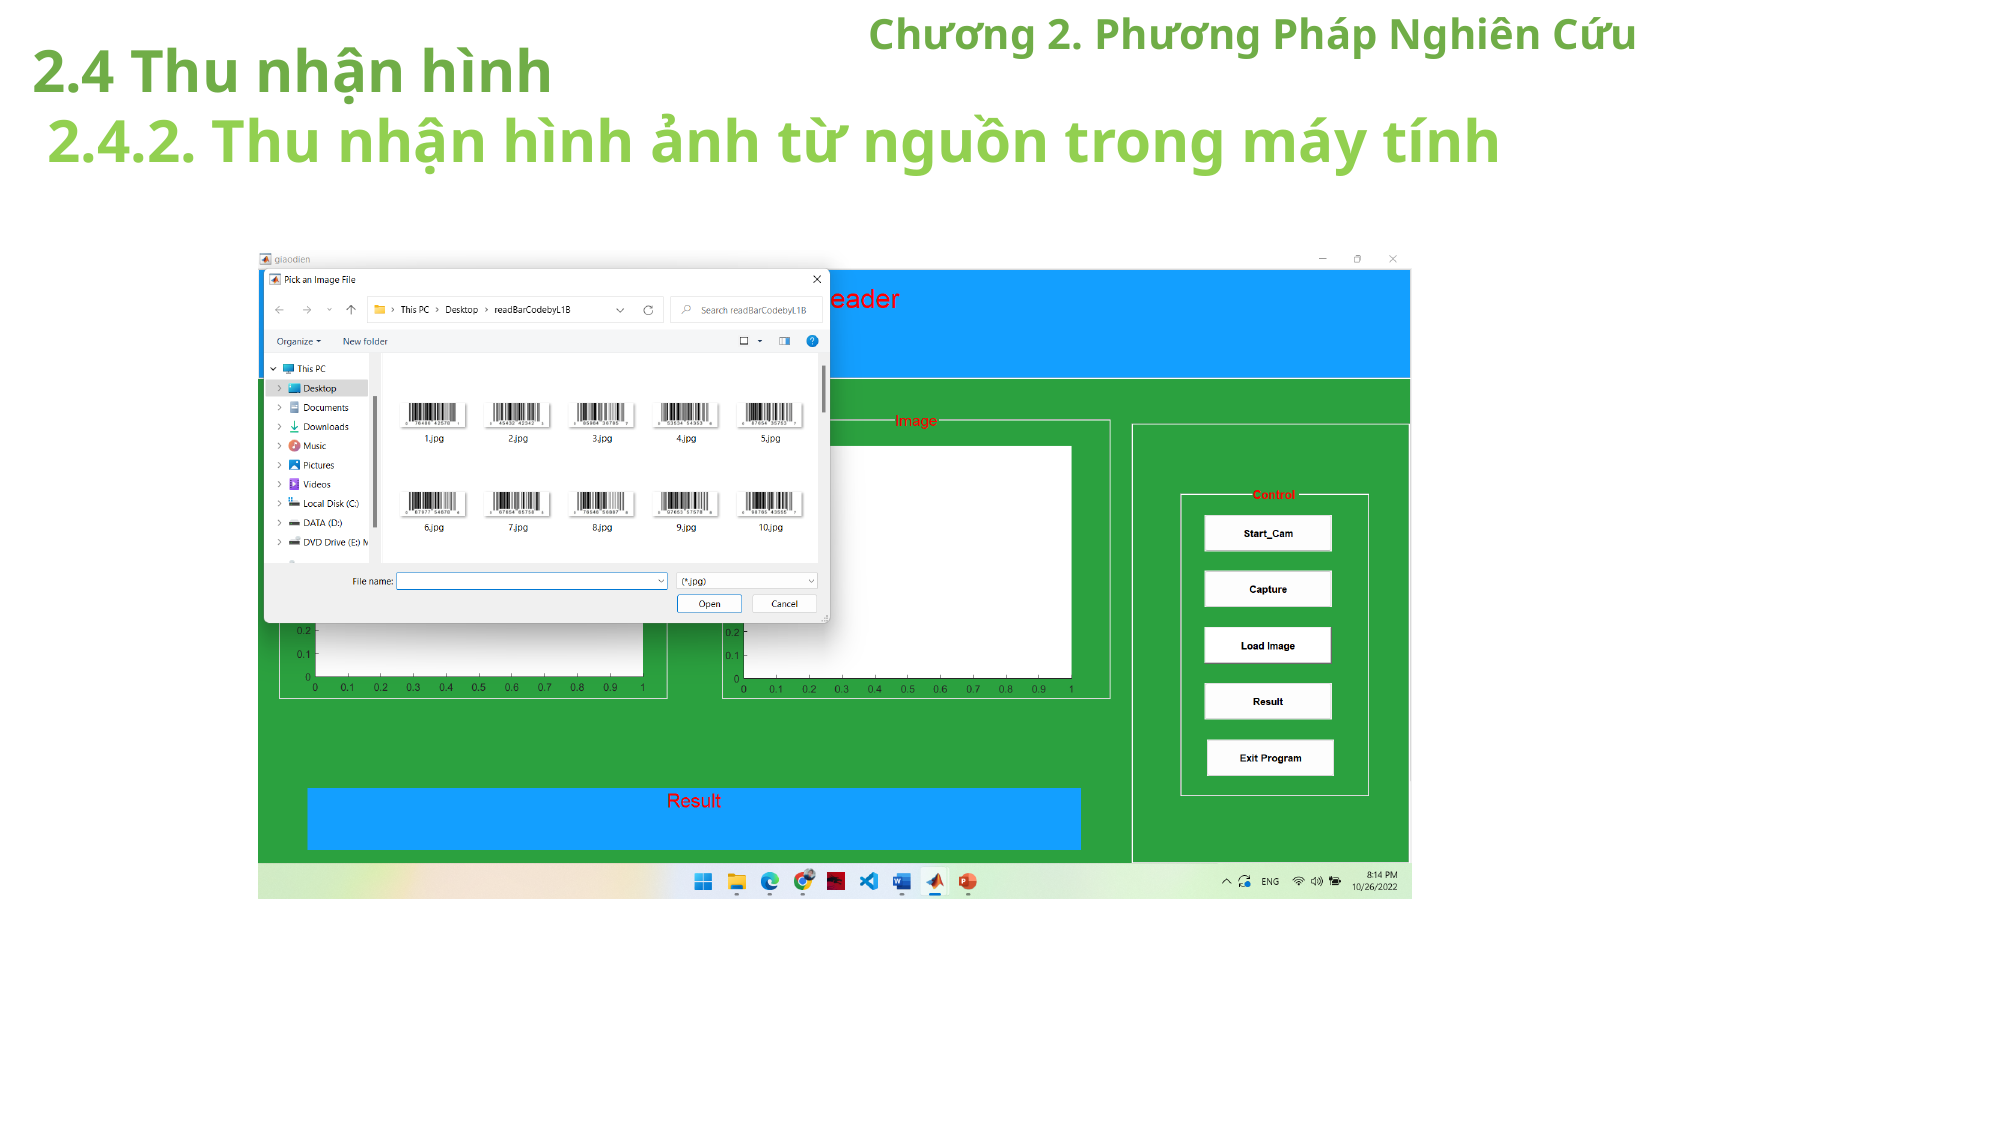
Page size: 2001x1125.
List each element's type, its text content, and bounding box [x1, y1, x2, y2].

picture [258, 250, 1412, 899]
text_box Chương 2. Phương Pháp Nghiên Cứu [854, 0, 2000, 65]
text_box 2.4 Thu nhận hình 2.4.2. Thu nhận hình ảnh từ nguồn trong máy tính [17, 26, 1826, 322]
